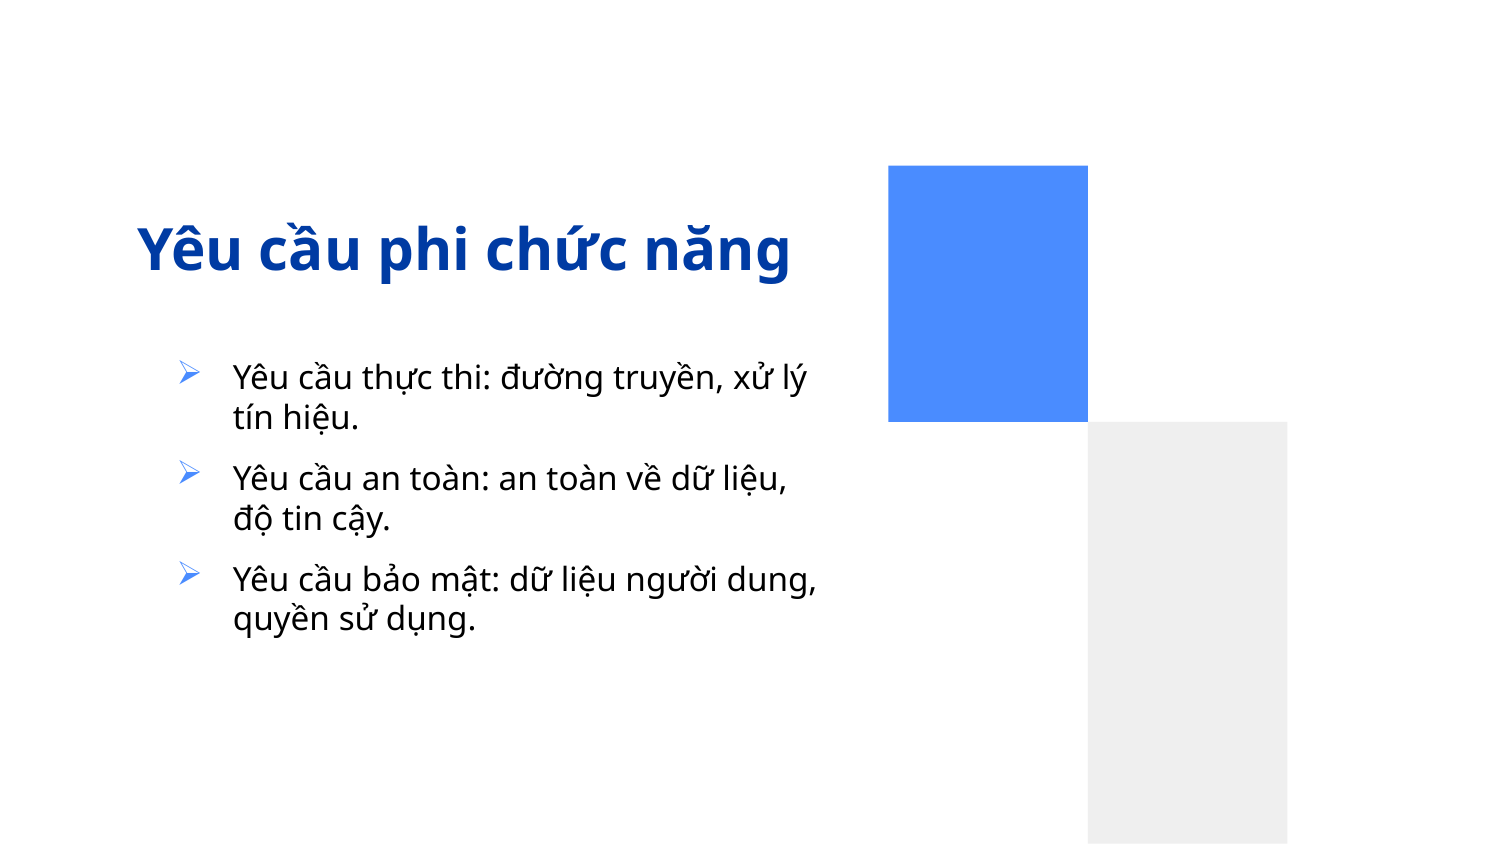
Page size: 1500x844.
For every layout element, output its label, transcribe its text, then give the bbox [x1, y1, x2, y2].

title Yêu cầu phi chức năng [122, 197, 871, 292]
subtitle Yêu cầu thực thi: đường truyền, xử lý tín hiệu. Yêu cầu an toàn: an toàn về dữ liệu, độ tin cậy. Yêu cầu bảo mật: dữ liệu người dung, quyền sử dụng. [142, 341, 850, 719]
